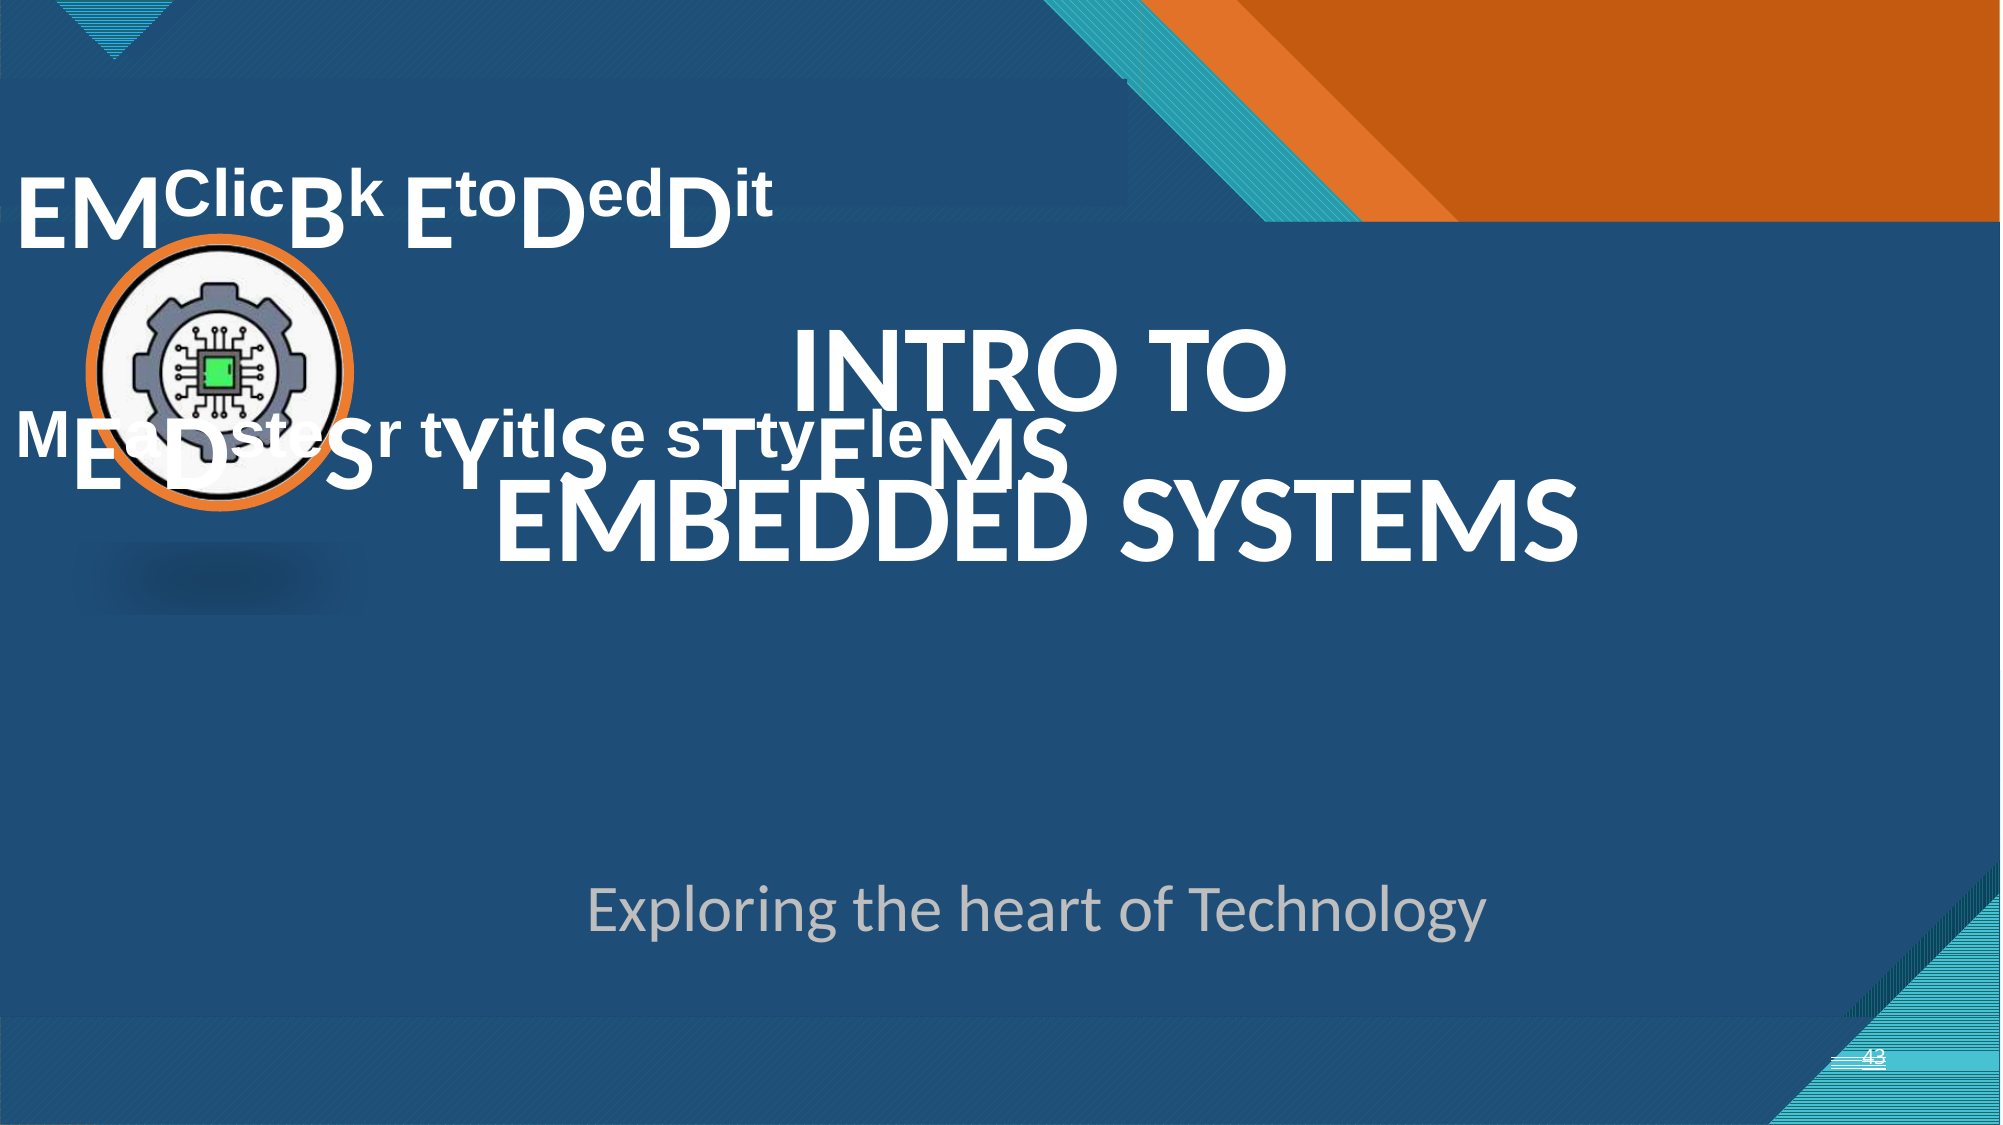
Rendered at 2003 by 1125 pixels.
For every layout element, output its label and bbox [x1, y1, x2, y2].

text_box [0, 78, 1128, 615]
text_box [0, 0, 2001, 1125]
